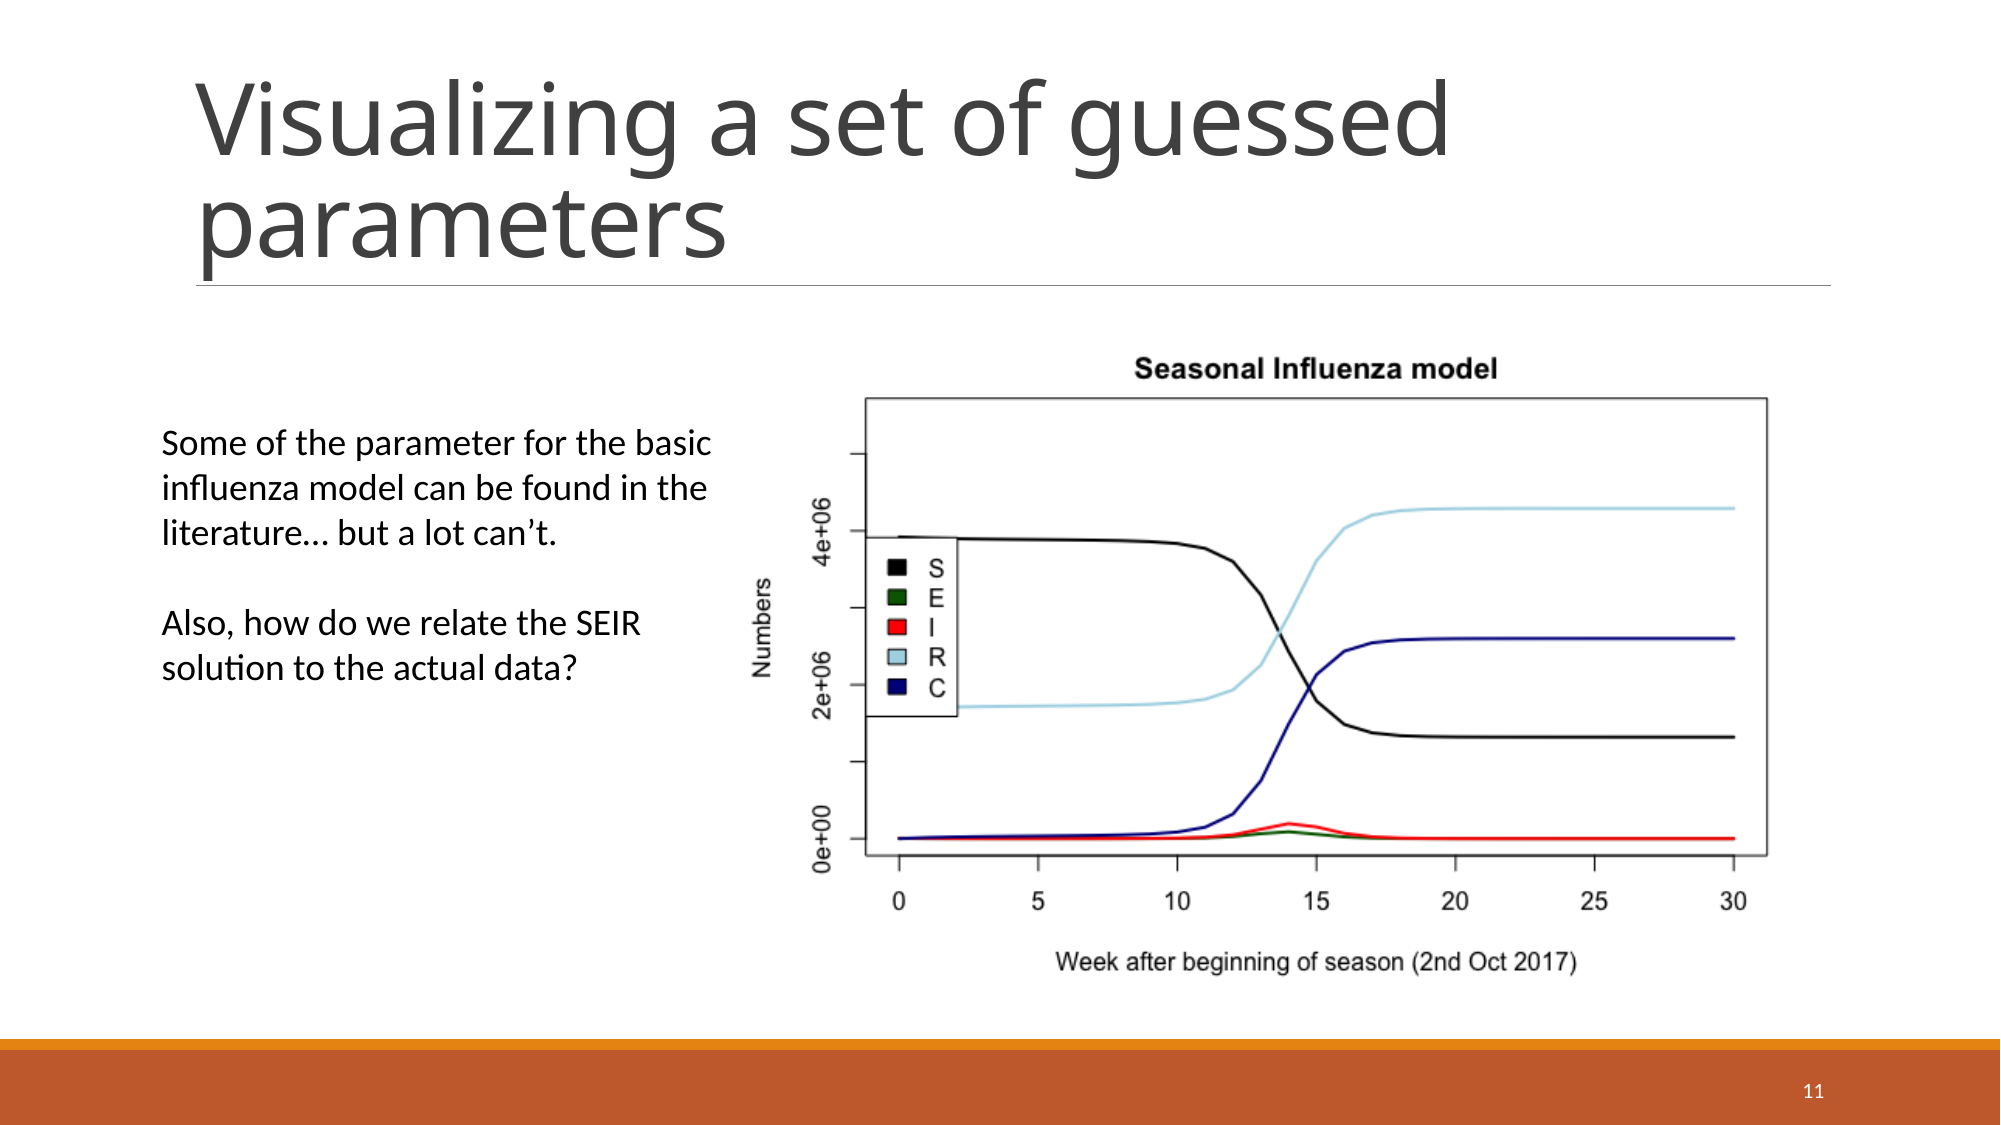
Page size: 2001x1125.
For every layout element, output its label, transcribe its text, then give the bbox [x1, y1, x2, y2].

text_box Some of the parameter for the basic influenza model can be found in the literature… but a lot can’t. Also, how do we relate the SEIR solution to the actual data? [146, 410, 741, 696]
picture [744, 336, 1831, 1008]
title Visualizing a set of guessed parameters [180, 47, 1830, 285]
slide_number 11 [1624, 1059, 1840, 1120]
